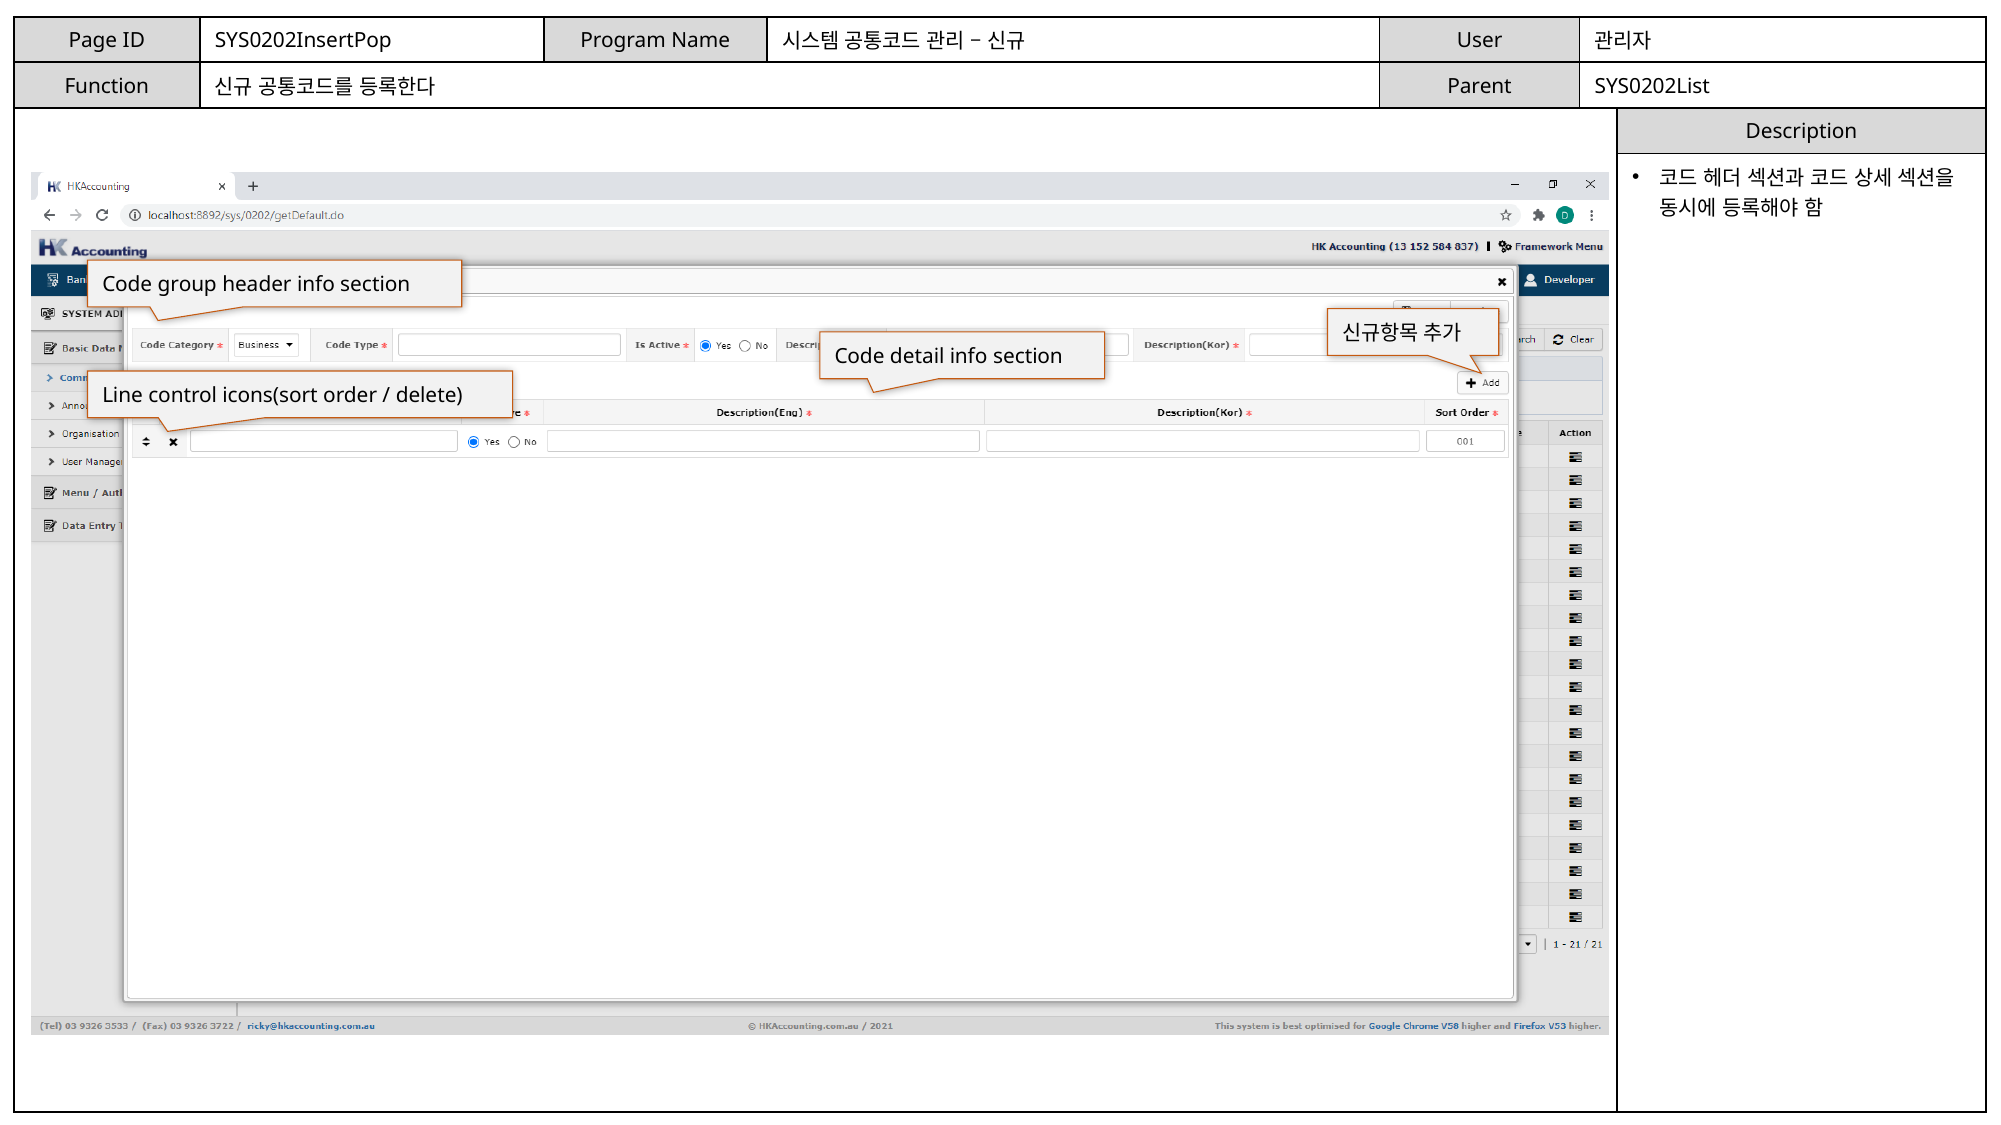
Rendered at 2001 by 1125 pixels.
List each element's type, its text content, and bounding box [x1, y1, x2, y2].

table_header 관리자 [1580, 18, 1985, 61]
table_cell SYS0202List [1580, 63, 1985, 107]
table_header SYS0202InsertPop [201, 18, 543, 61]
table_header User [1380, 18, 1579, 61]
table_header Page ID [15, 18, 199, 61]
table_cell [15, 109, 1616, 1111]
table_header 시스템 공통코드 관리 – 신규 [768, 18, 1379, 61]
table_cell 코드 헤더 섹션과 코드 상세 섹션을 동시에 등록해야 함 [1618, 154, 1985, 1111]
table_header Program Name [545, 18, 766, 61]
picture [31, 172, 1609, 1035]
table_cell Parent [1380, 63, 1579, 107]
table_cell 신규 공통코드를 등록한다 [201, 63, 1379, 107]
table_cell Description [1618, 109, 1985, 153]
table_cell Function [15, 63, 199, 107]
